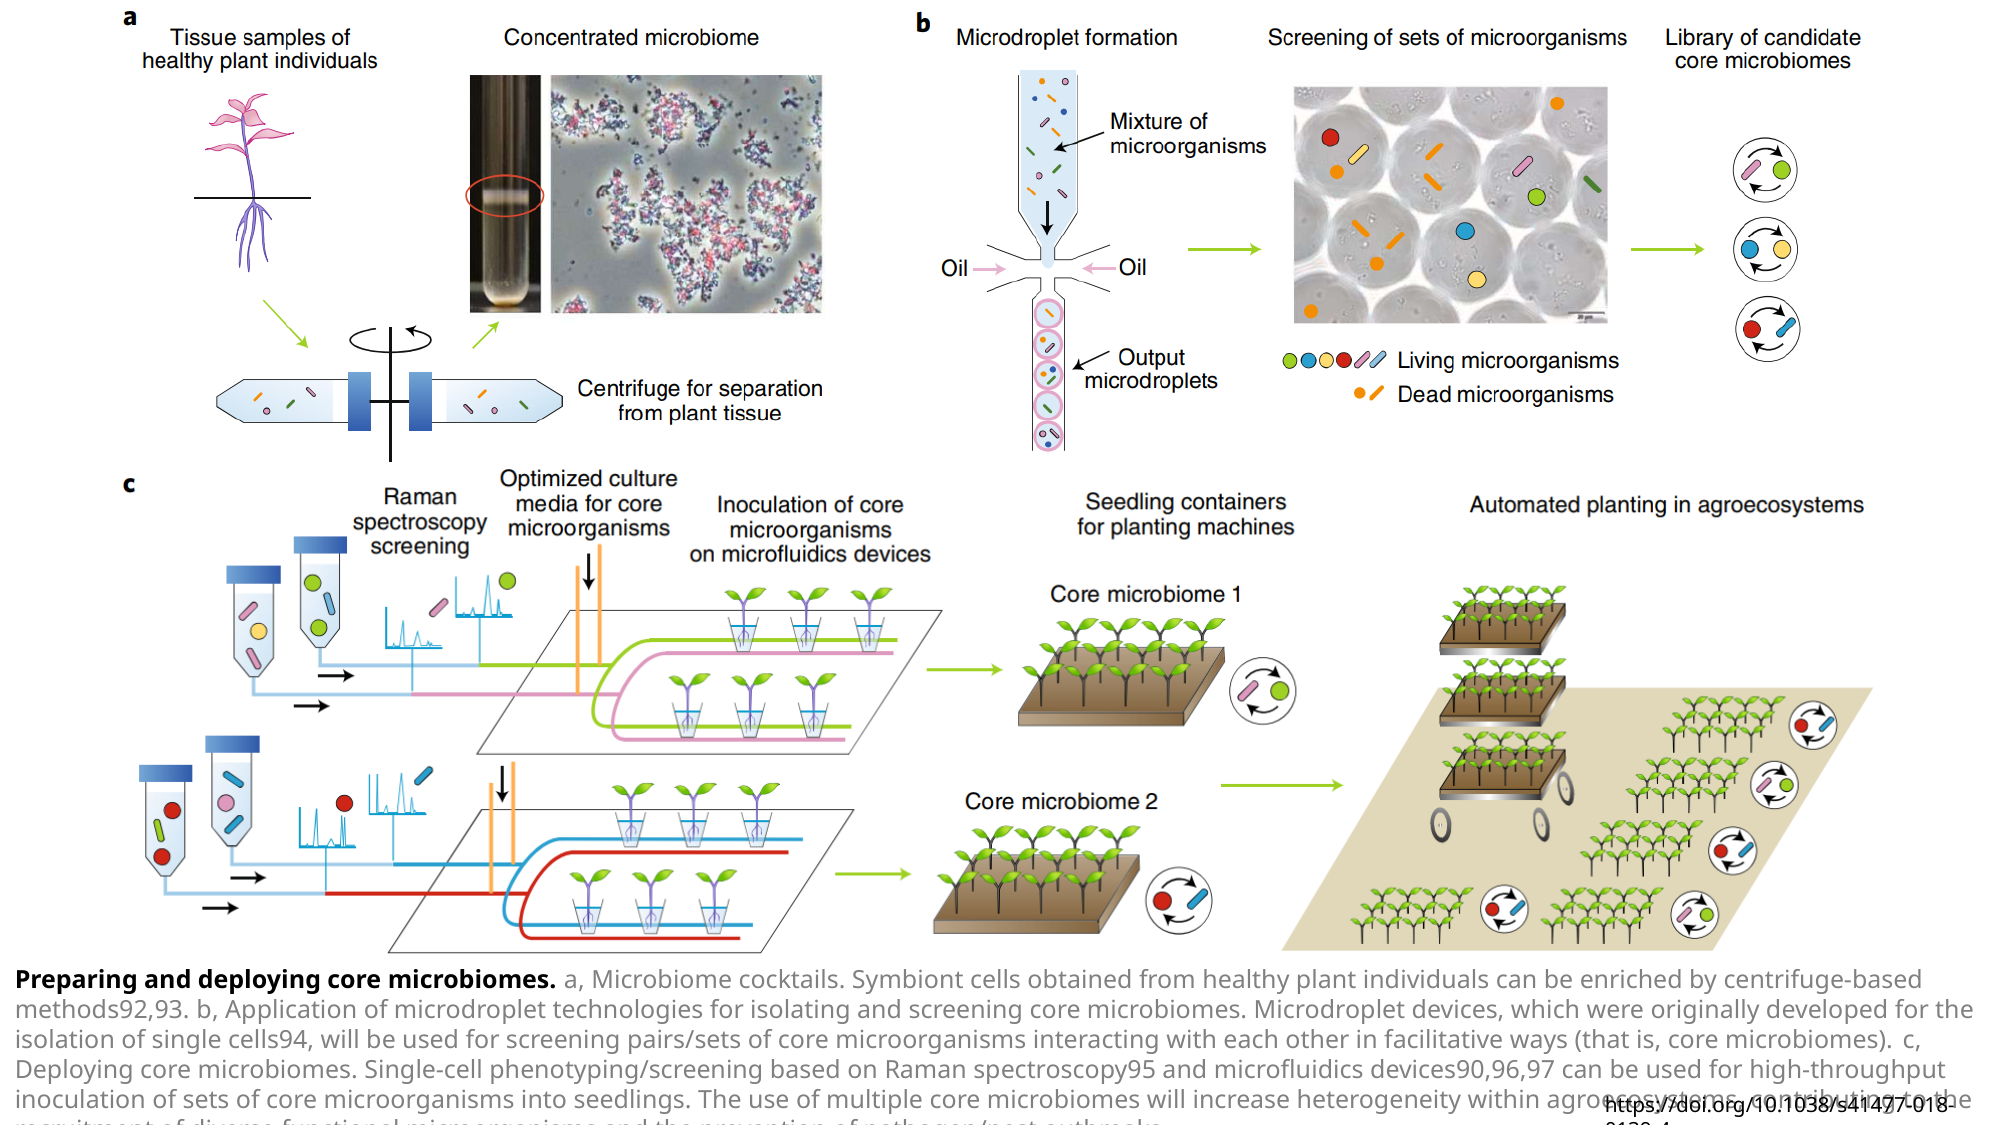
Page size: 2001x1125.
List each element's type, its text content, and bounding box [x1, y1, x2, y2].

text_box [120, 7, 1880, 957]
text_box https://doi.org/10.1038/s41477-018-0139-4 [1590, 1084, 2000, 1125]
text_box Preparing and deploying core microbiomes. a, Microbiome cocktails. Symbiont cells obtained from healthy plant individuals can be enriched by centrifuge-based methods92,93. b, Application of microdroplet technologies for isolating and screening core microbiomes. Microdroplet devices, which were originally developed for the isolation of single cells94, will be used for screening pairs/sets of core microorganisms interacting with each other in facilitative ways (that is, core microbiomes). c, Deploying core microbiomes. Single-cell phenotyping/screening based on Raman spectroscopy95 and microfluidics devices90,96,97 can be used for high-throughput inoculation of sets of core microorganisms into seedlings. The use of multiple core microbiomes will increase heterogeneity within agroecosystems, contributing to the recruitment of diverse functional microorganisms and the prevention of pathogen/pest outbreaks. [0, 956, 2000, 1125]
